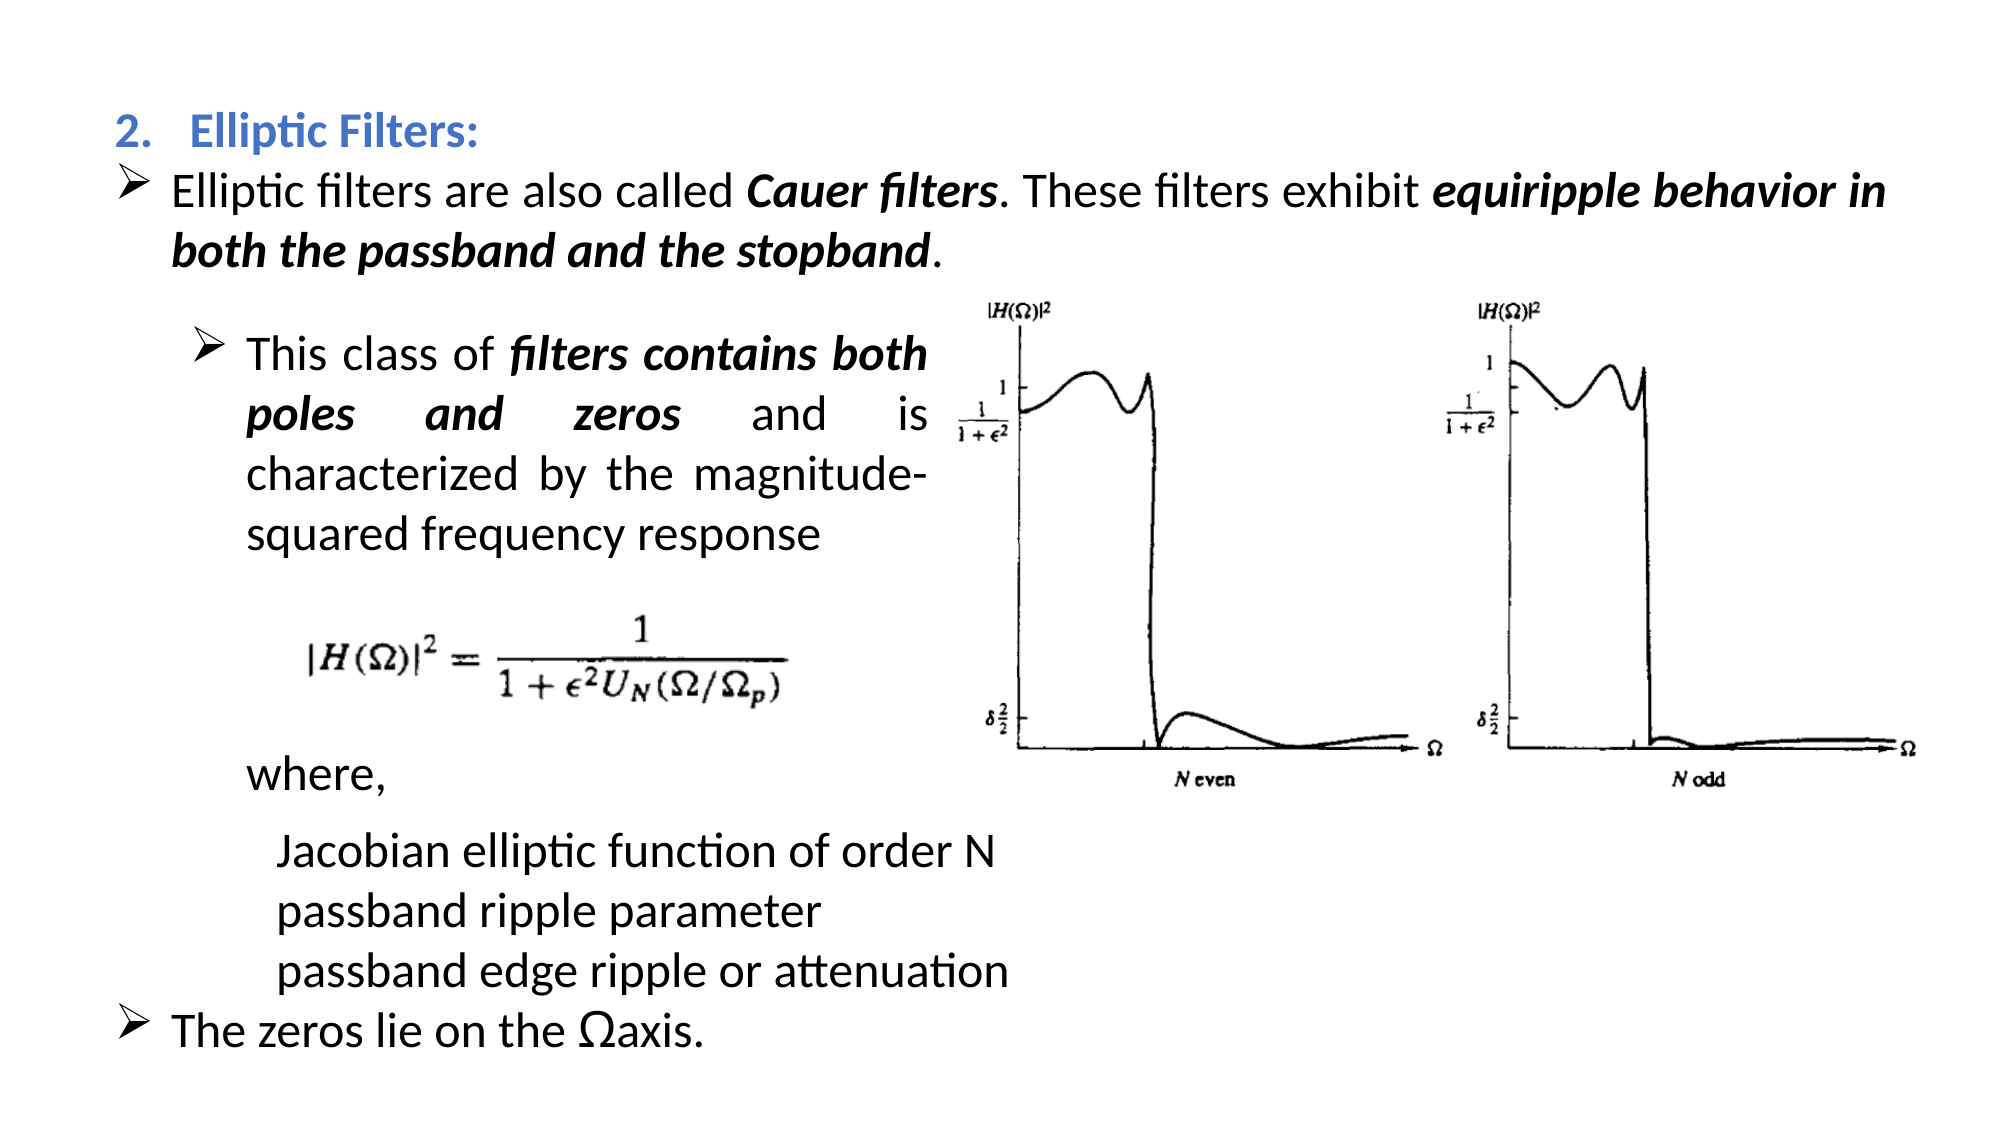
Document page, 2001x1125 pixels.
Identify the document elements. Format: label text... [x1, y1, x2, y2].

picture [267, 597, 851, 725]
picture [942, 280, 1934, 797]
text_box This class of filters contains both poles and zeros and is characterized by the magnitude-squared frequency response where, [174, 313, 943, 808]
